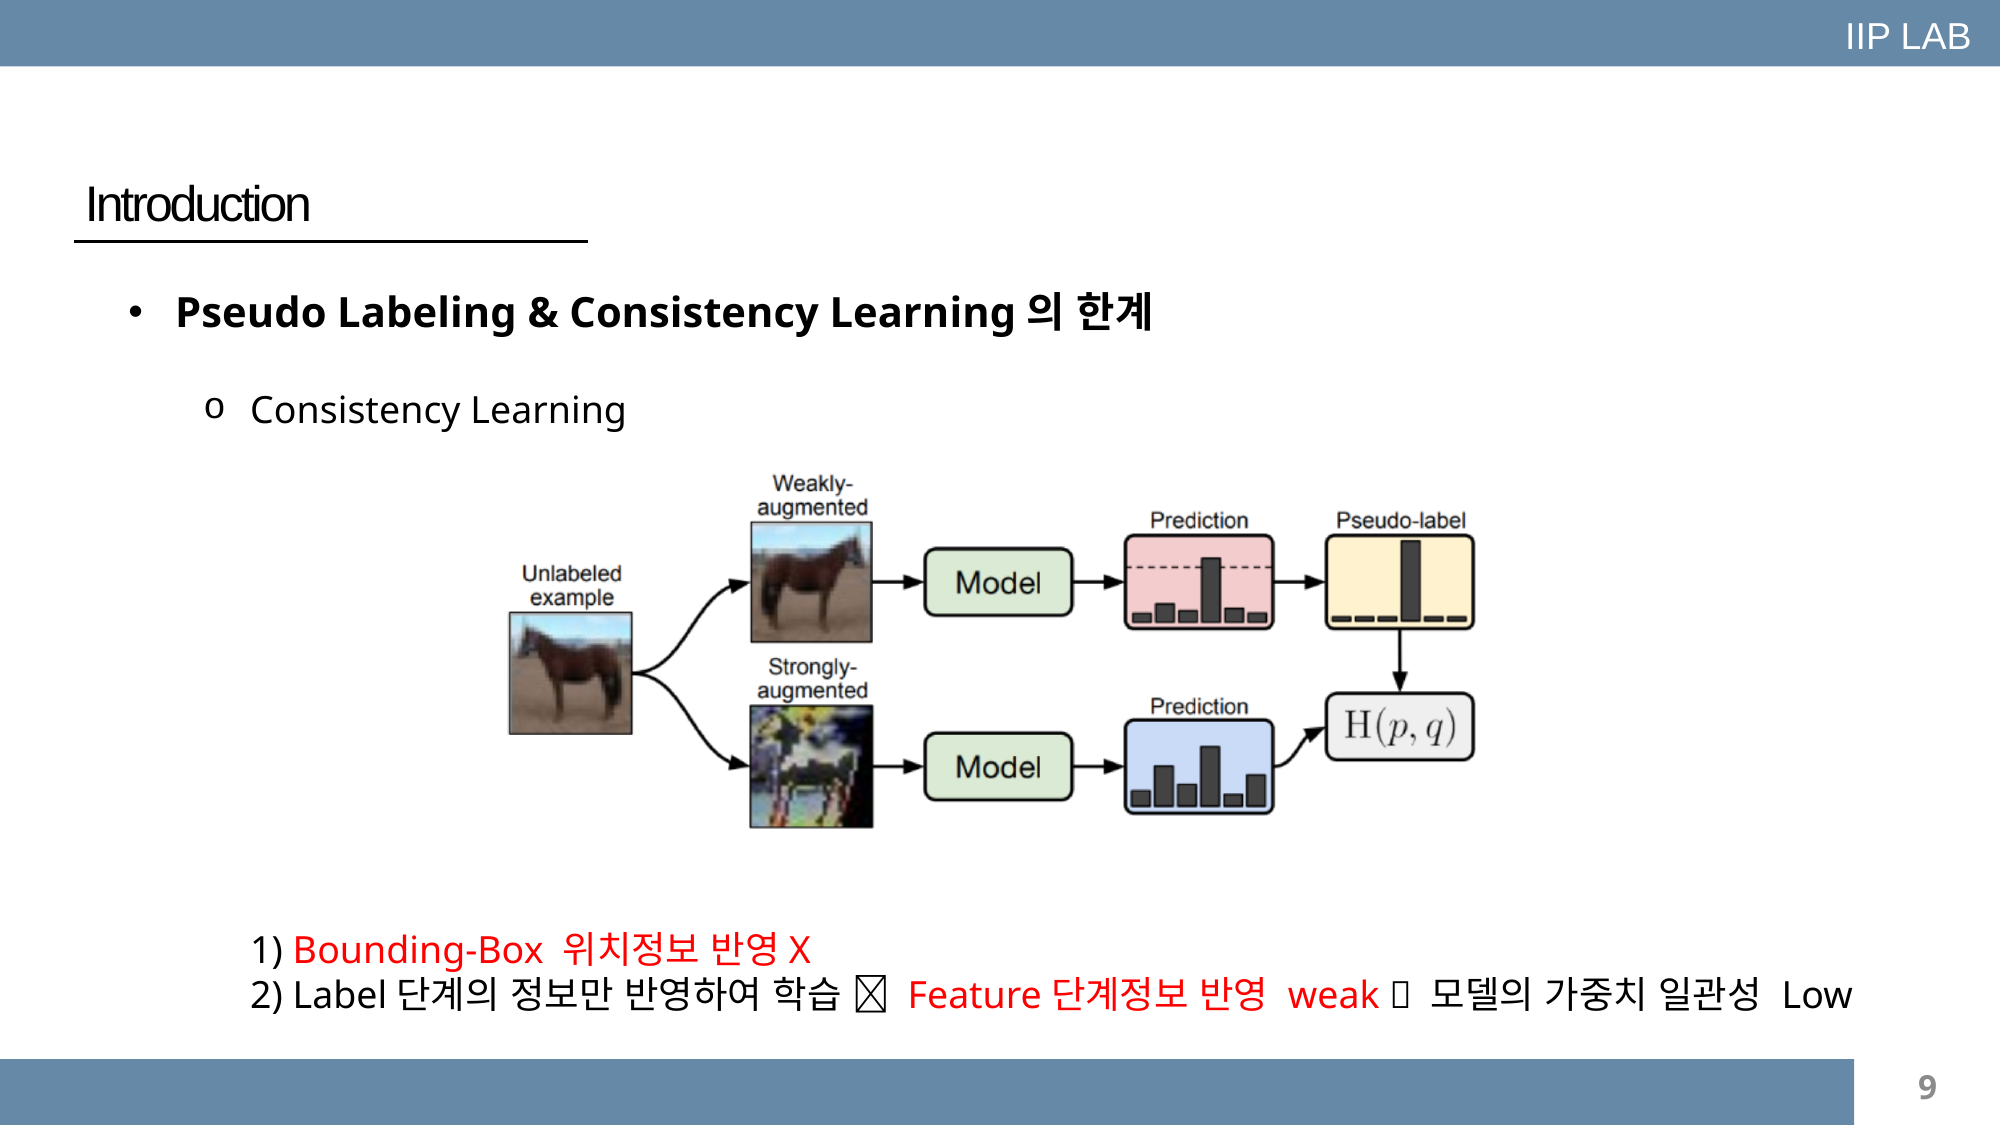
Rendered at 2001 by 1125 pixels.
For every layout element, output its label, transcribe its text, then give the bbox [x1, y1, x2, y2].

text_box [0, 0, 2000, 67]
text_box [0, 1058, 1855, 1125]
text_box Introduction [70, 164, 1196, 240]
slide_number 9 [1874, 1069, 1953, 1119]
text_box IIP LAB [1830, 4, 1987, 65]
text_box Pseudo Labeling & Consistency Learning의 한계 Consistency Learning 1) Bounding-Box 위치정보 반영X 2) Label단계의 정보만 반영하여 학습  Feature단계정보 반영 weak  모델의 가중치 일관성 Low [113, 278, 1967, 1069]
picture [493, 454, 1587, 864]
